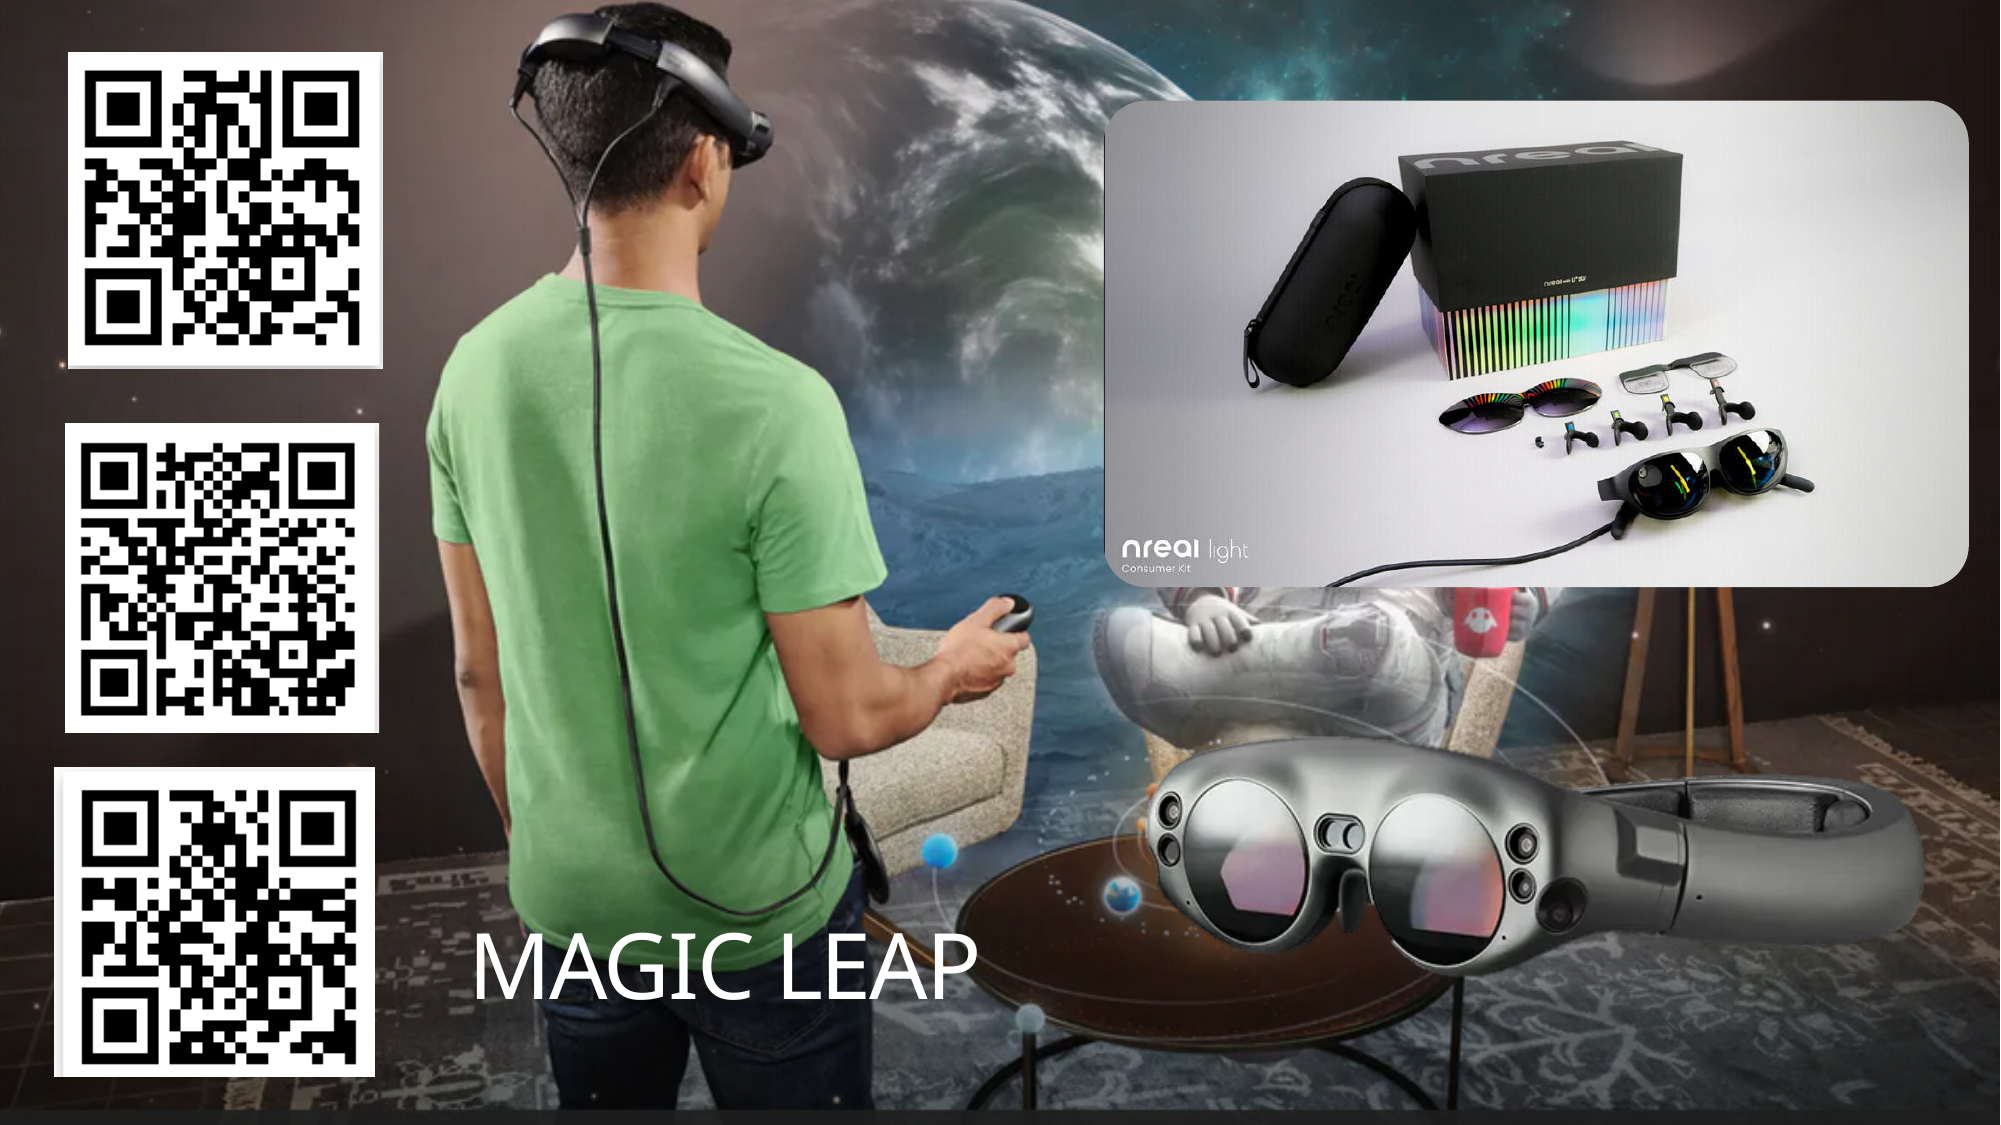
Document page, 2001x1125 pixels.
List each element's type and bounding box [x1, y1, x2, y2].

picture [68, 52, 383, 369]
picture [1103, 100, 1969, 588]
picture [64, 423, 380, 733]
picture [1104, 679, 1969, 1052]
picture [54, 767, 375, 1078]
list [0, 0, 2000, 1125]
